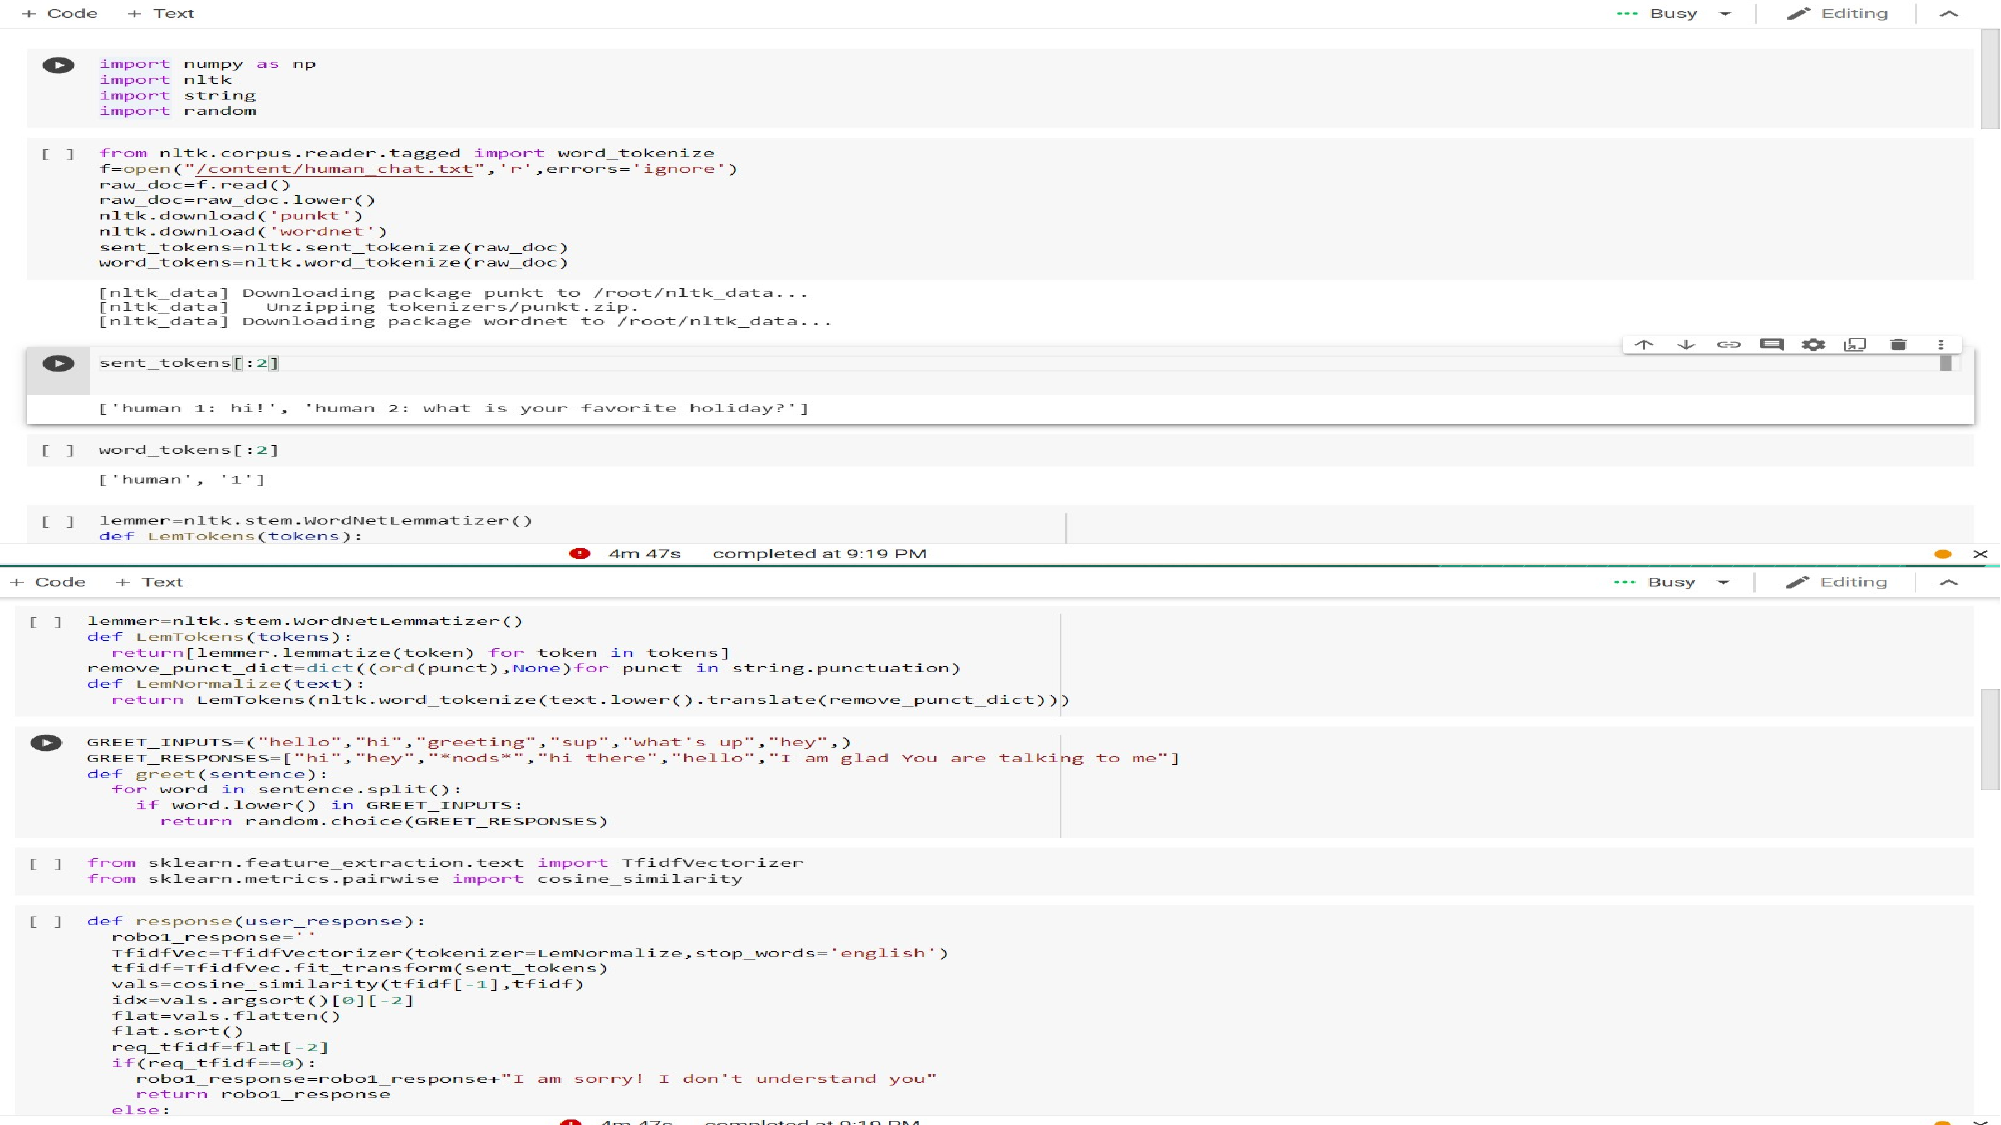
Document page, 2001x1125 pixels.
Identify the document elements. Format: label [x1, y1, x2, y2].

text_box [0, 0, 2000, 1125]
